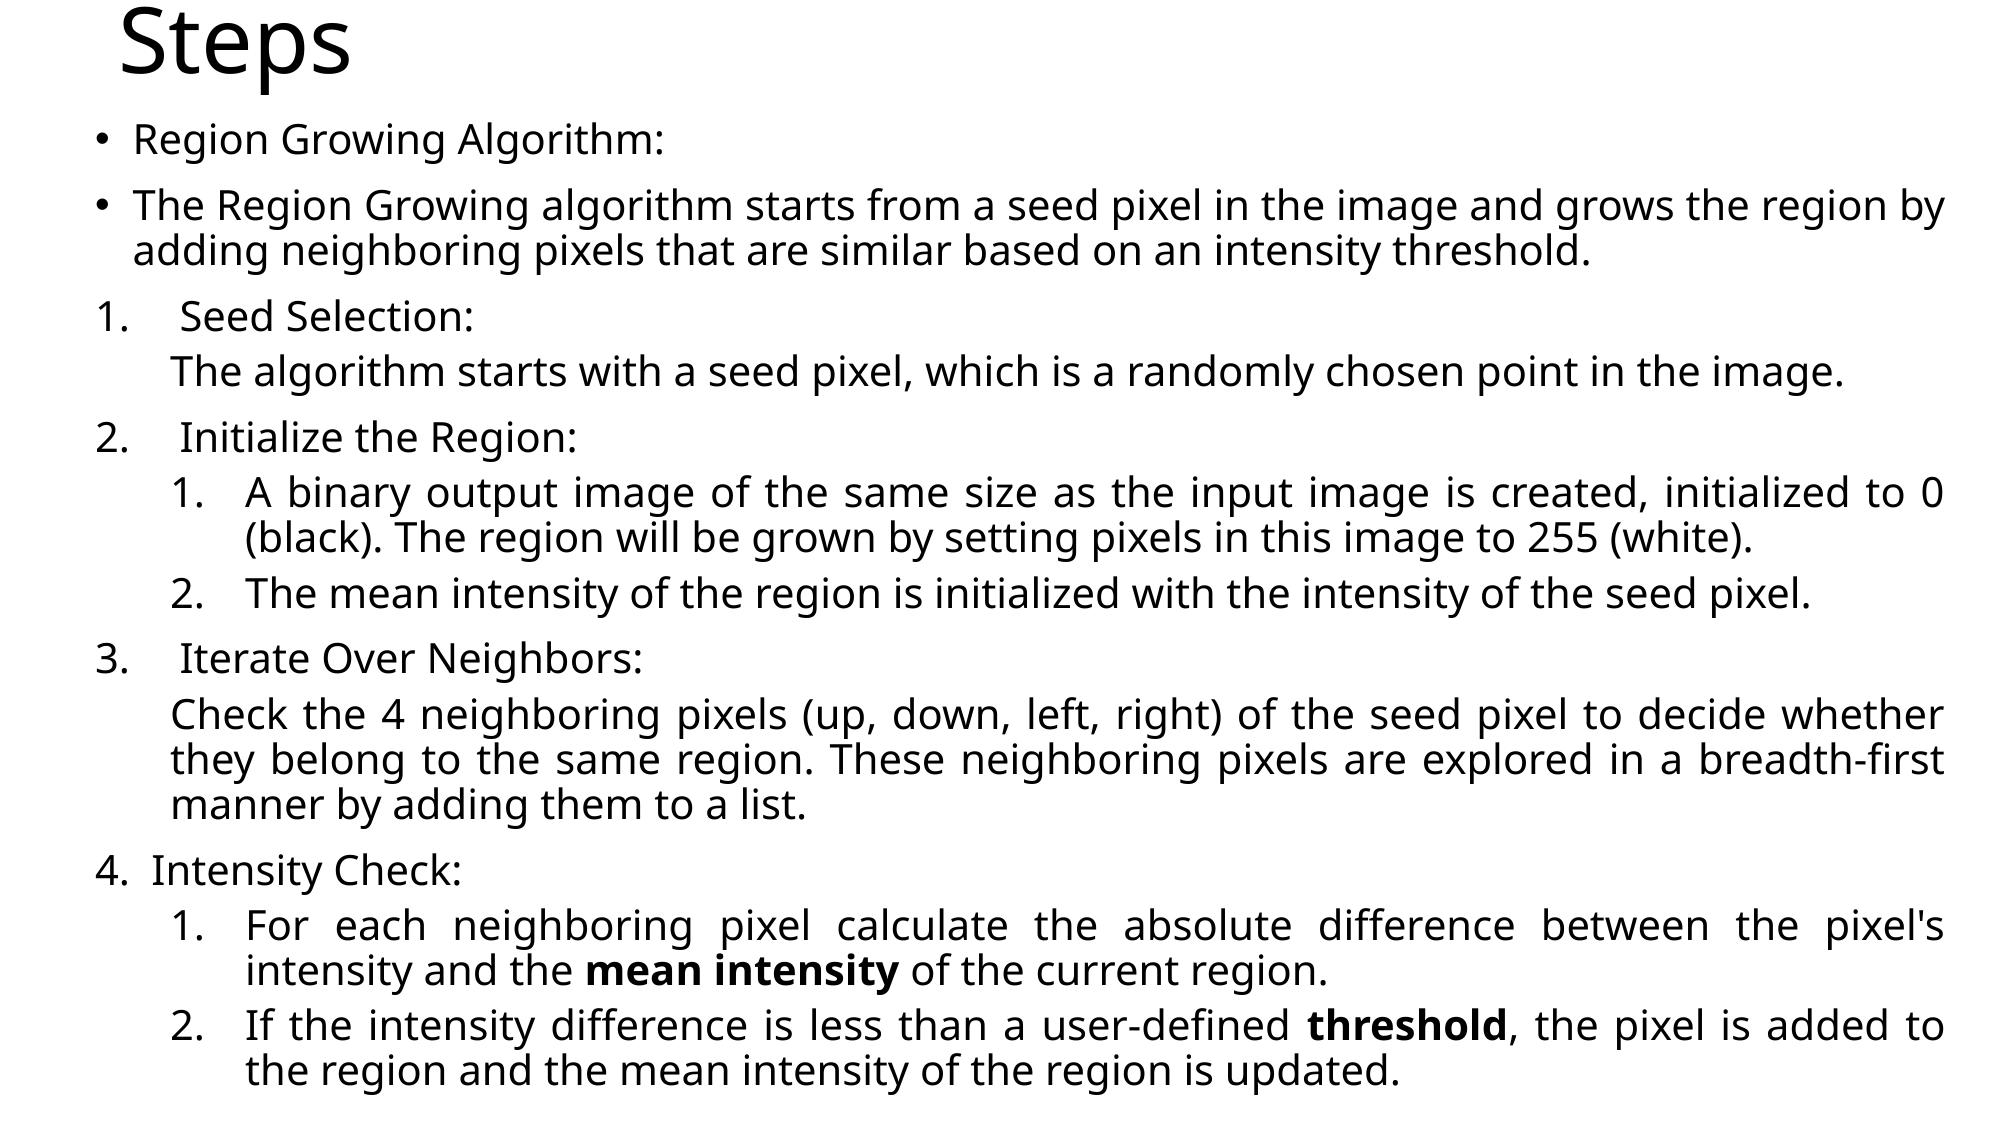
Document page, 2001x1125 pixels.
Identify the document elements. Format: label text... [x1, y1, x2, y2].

title Steps [103, 0, 1829, 110]
list Region Growing Algorithm: The Region Growing algorithm starts from a seed pixel in the image and grows the region by adding neighboring pixels that are similar based on an intensity threshold. Seed Selection: The algorithm starts with a seed pixel, which is a randomly chosen point in the image. Initialize the Region: A binary output image of the same size as the input image is created, initialized to 0 (black). The region will be grown by setting pixels in this image to 255 (white). The mean intensity of the region is initialized with the intensity of the seed pixel. Iterate Over Neighbors: Check the 4 neighboring pixels (up, down, left, right) of the seed pixel to decide whether they belong to the same region. These neighboring pixels are explored in a breadth-first manner by adding them to a list. Intensity Check: For each neighboring pixel calculate the absolute difference between the pixel's intensity and the mean intensity of the current region. If the intensity difference is less than a user-defined threshold, the pixel is added to the region and the mean intensity of the region is updated. [80, 110, 1961, 825]
